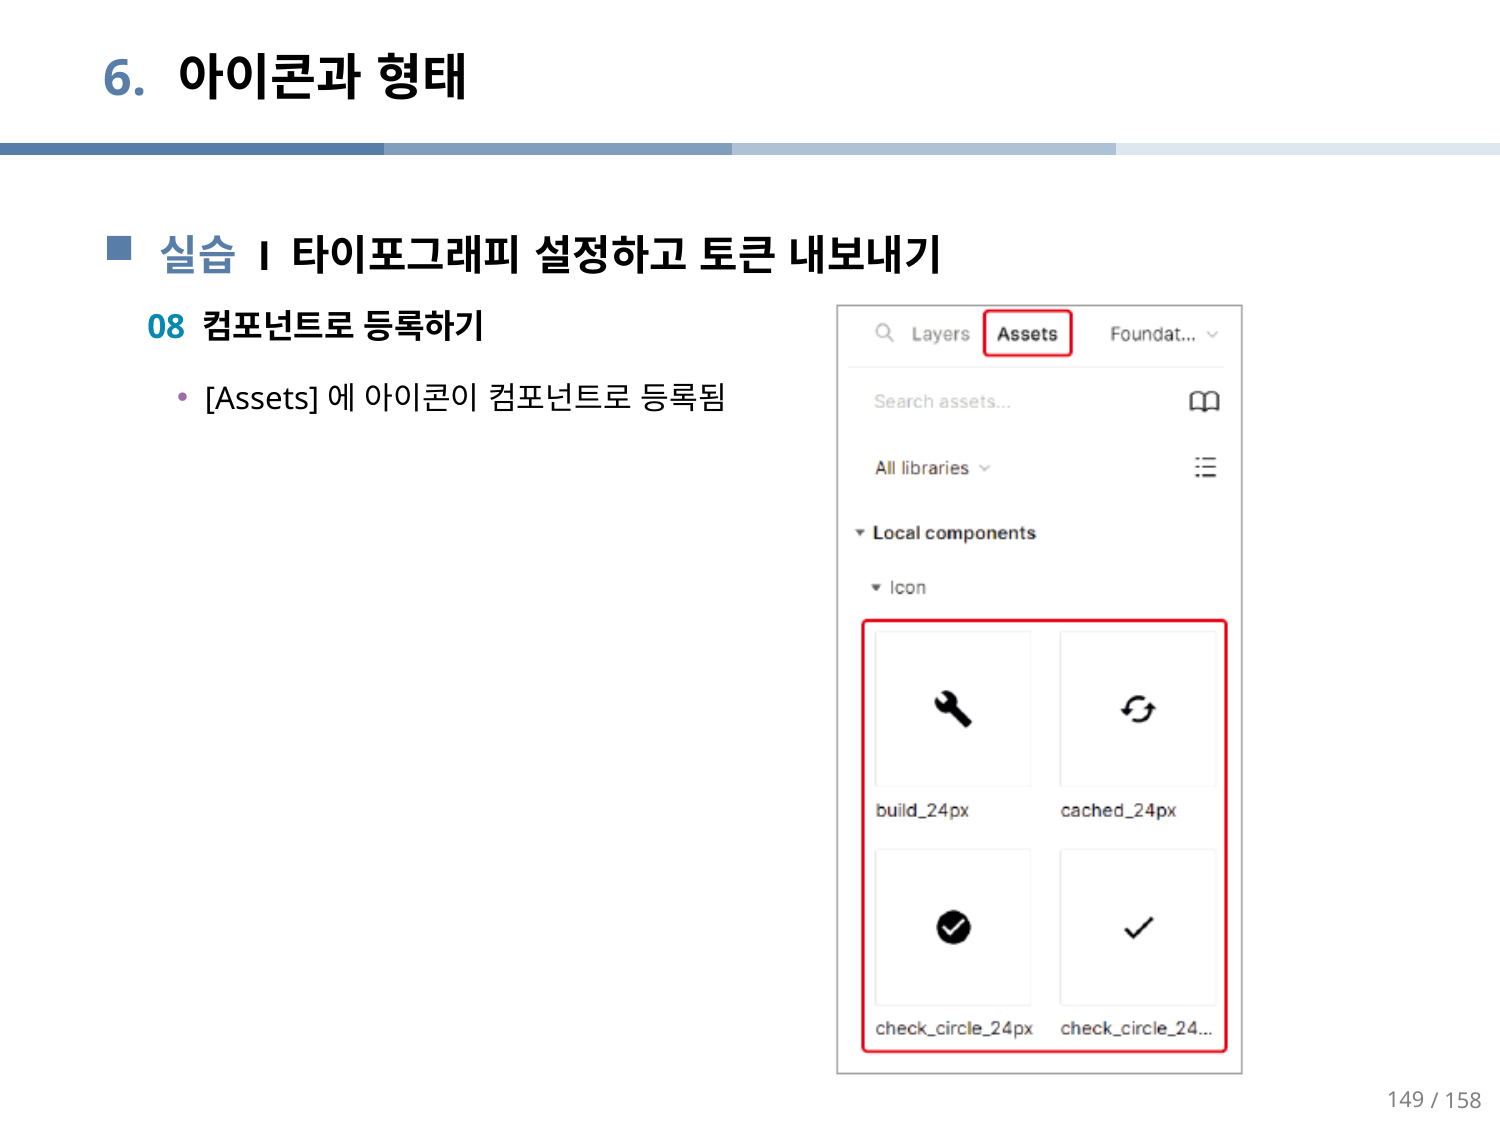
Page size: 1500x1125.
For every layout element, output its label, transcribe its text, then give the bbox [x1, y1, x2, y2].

text_box 실습 I 타이포그래피 설정하고 토큰 내보내기 08 컴포넌트로 등록하기 [Assets]에 아이콘이 컴포넌트로 등록됨 [88, 196, 1436, 1083]
title 아이콘과 형태 [88, 30, 1211, 121]
picture [820, 290, 1268, 1093]
